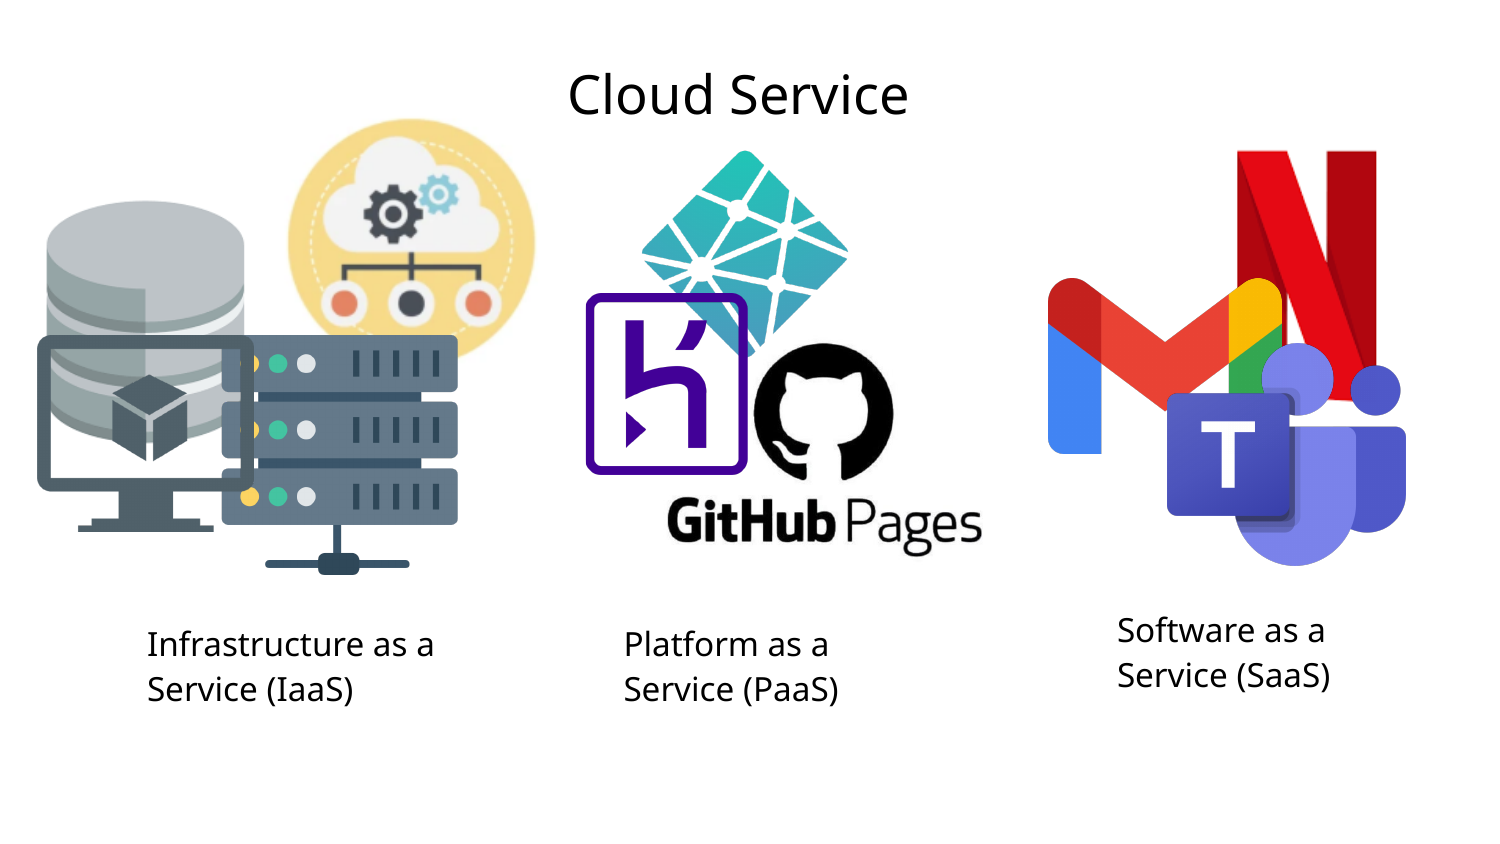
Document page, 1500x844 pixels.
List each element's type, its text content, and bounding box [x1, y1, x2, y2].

title Infrastructure as a Service (IaaS) [131, 605, 459, 764]
picture [13, 111, 551, 575]
title Software as a Service (SaaS) [1102, 592, 1385, 750]
picture [562, 146, 1500, 575]
title Cloud Service [552, 41, 948, 147]
title Platform as a Service (PaaS) [608, 605, 892, 764]
